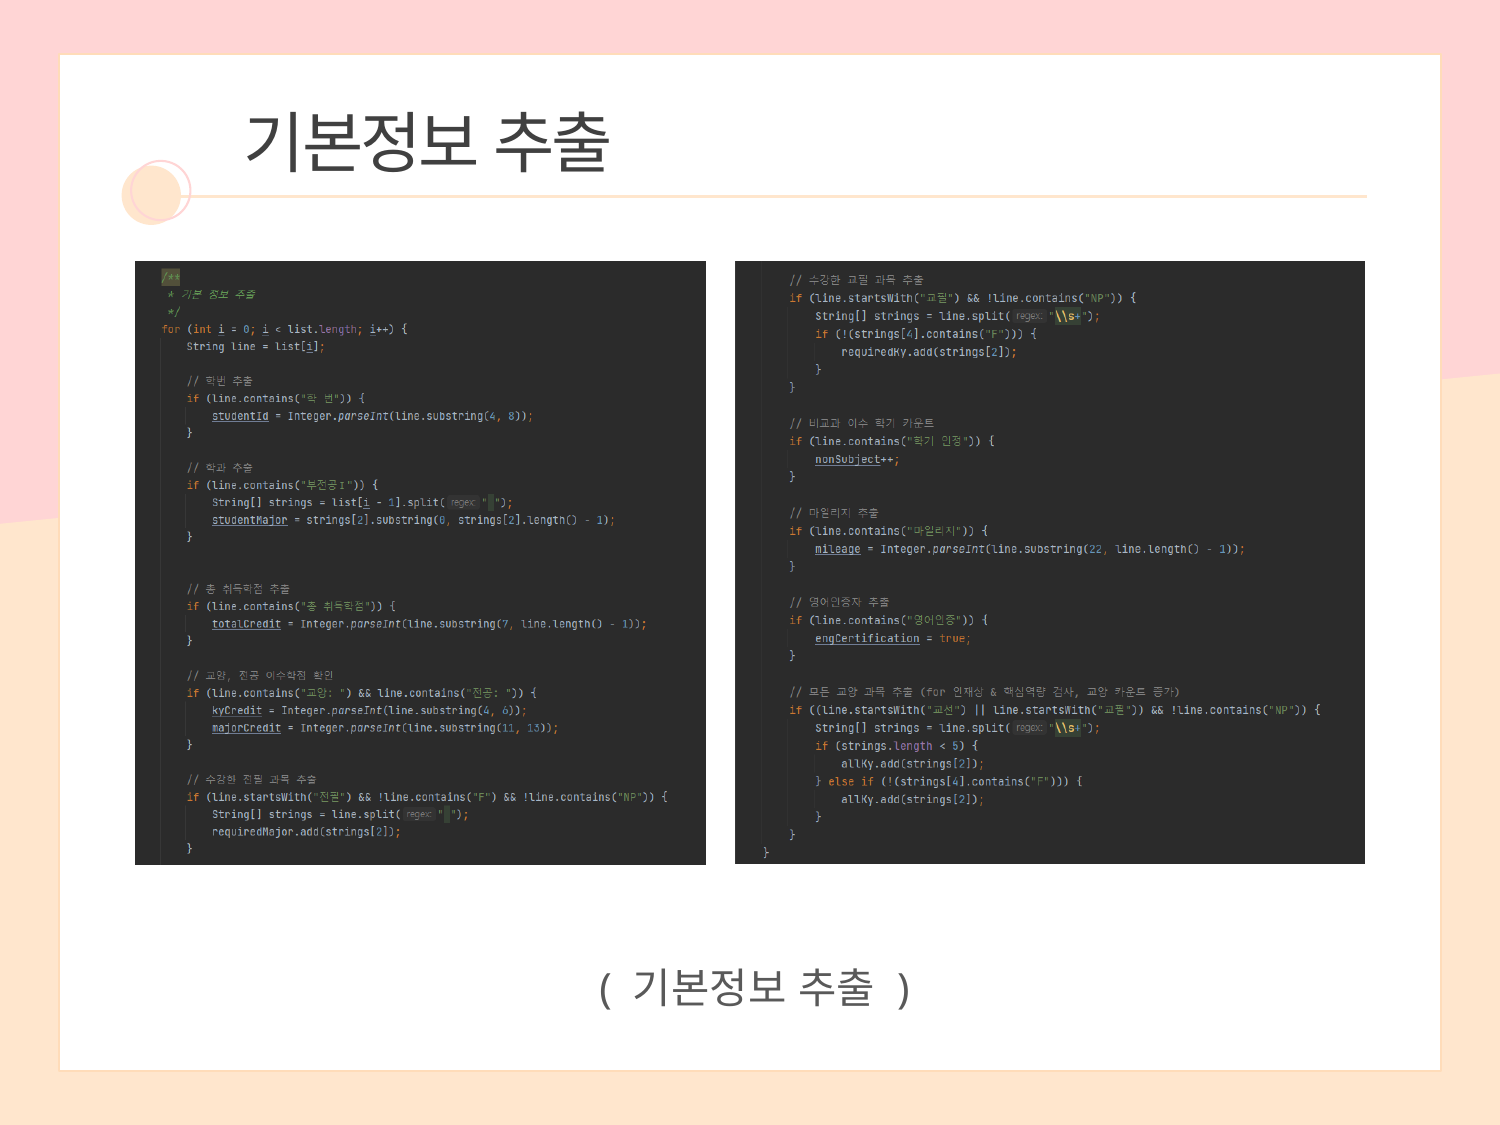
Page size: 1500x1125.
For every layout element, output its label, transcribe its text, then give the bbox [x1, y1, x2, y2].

text_box ( 기본정보 추출 ) [584, 929, 951, 1020]
picture [135, 260, 706, 865]
text_box 기본정보 추출 [229, 93, 628, 189]
picture [735, 260, 1365, 864]
